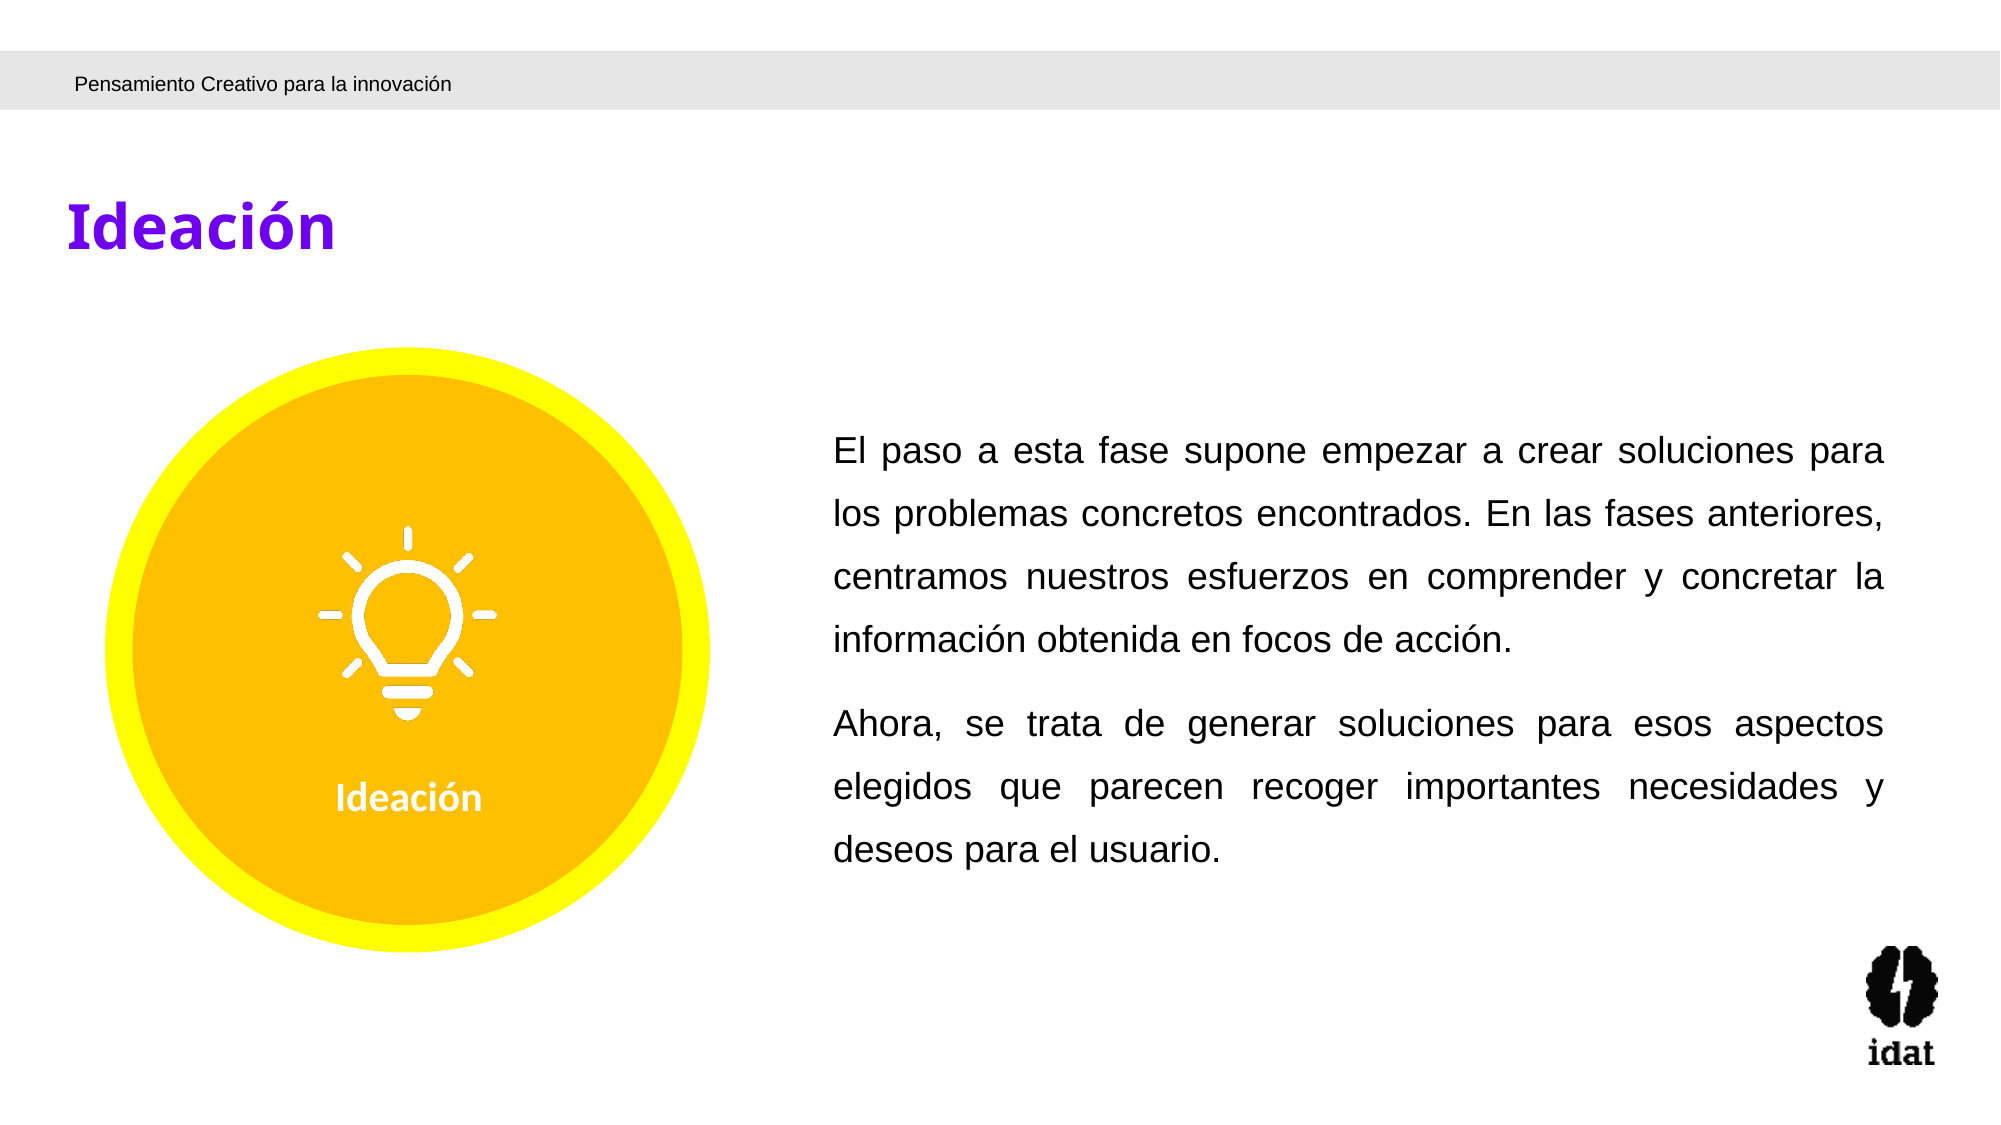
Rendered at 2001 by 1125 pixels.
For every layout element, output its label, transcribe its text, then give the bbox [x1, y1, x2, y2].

text_box [131, 373, 684, 927]
list Pensamiento Creativo para la innovación [74, 58, 690, 106]
picture [1866, 946, 1938, 1065]
text_box [103, 346, 712, 954]
text_box Ideación [320, 762, 498, 828]
list El paso a esta fase supone empezar a crear soluciones para los problemas concretos encontrados. En las fases anteriores, centramos nuestros esfuerzos en comprender y concretar la información obtenida en focos de acción. Ahora, se trata de generar soluciones para esos aspectos elegidos que parecen recoger importantes necesidades y deseos para el usuario. [833, 292, 1885, 987]
list Ideación [67, 194, 967, 274]
picture [299, 517, 515, 733]
